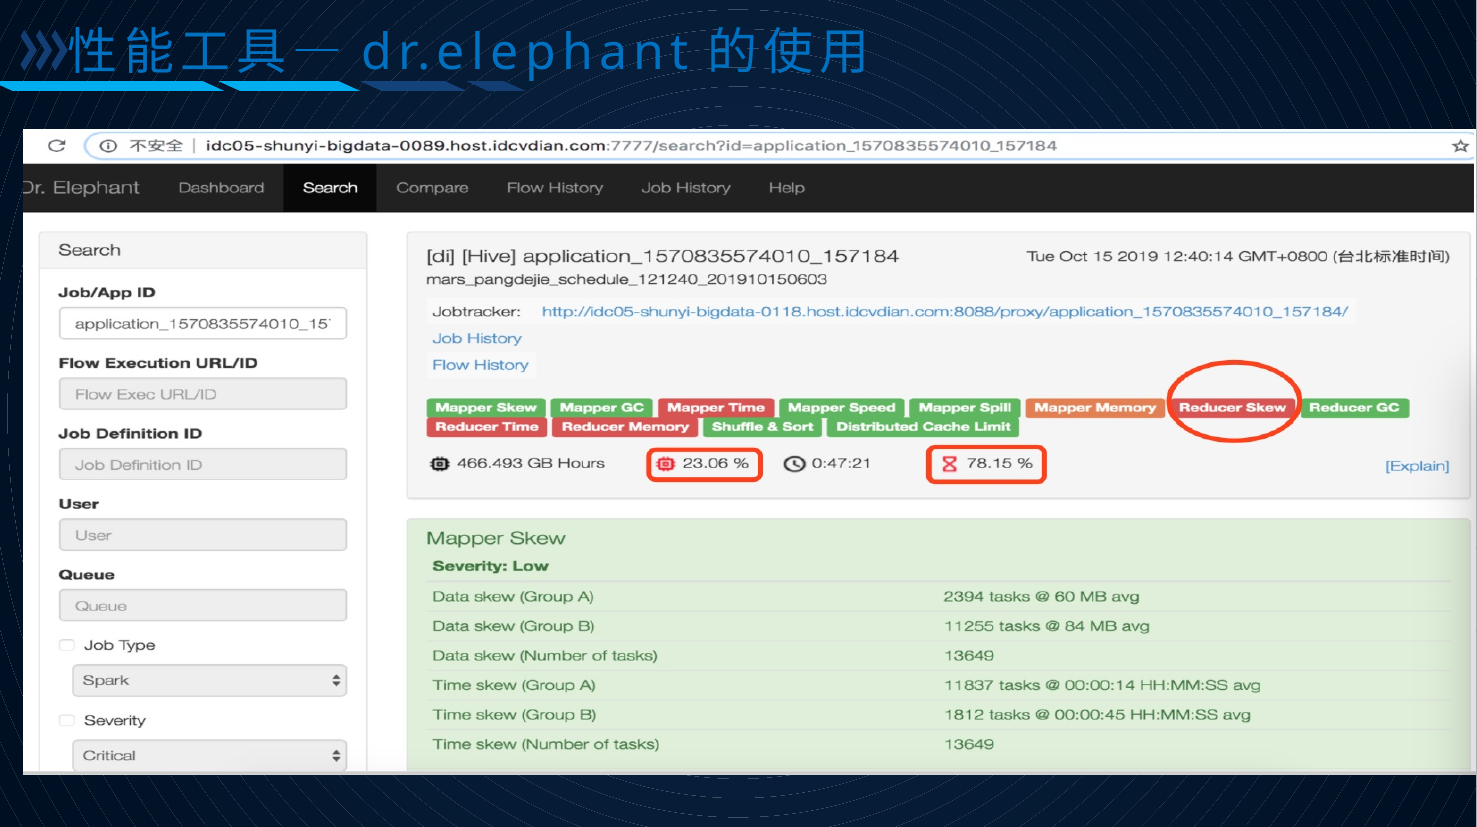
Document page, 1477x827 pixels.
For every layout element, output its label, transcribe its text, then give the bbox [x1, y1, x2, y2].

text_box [20, 29, 68, 71]
text_box 性能工具—dr.elephant的使用 [53, 11, 885, 87]
text_box [370, 87, 467, 92]
text_box [476, 87, 527, 92]
text_box [0, 80, 225, 92]
text_box [228, 87, 361, 92]
picture [23, 129, 1477, 775]
